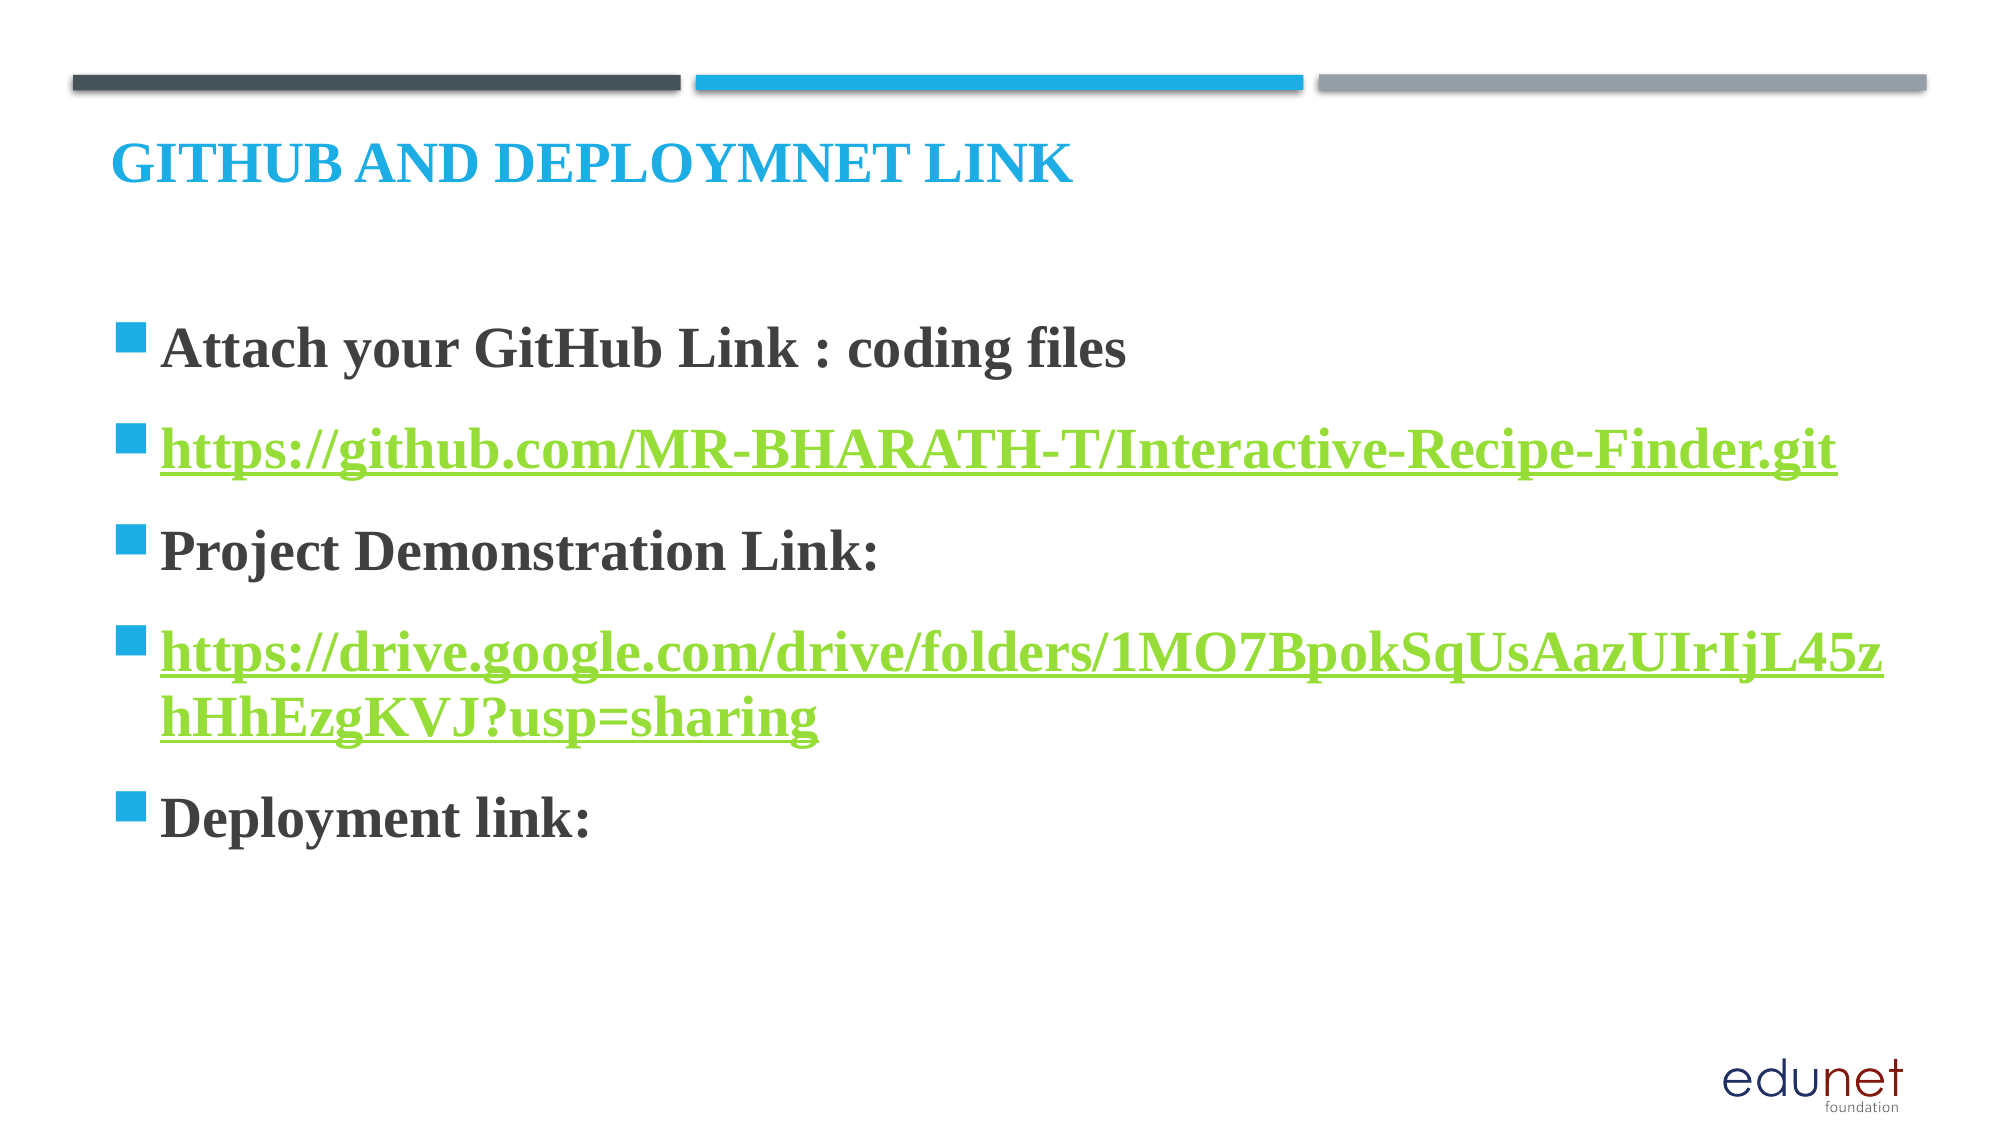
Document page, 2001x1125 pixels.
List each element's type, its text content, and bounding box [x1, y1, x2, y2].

list Attach your GitHub Link : coding files https://github.com/MR-BHARATH-T/Interactive-Recipe-Finder.git Project Demonstration Link: https://drive.google.com/drive/folders/1MO7BpokSqUsAazUIrIjL45zhHhEzgKVJ?usp=sharing Deployment link: [95, 202, 1905, 1087]
title GITHUB AND DEPLOYMNET LINK [95, 115, 1905, 202]
picture [1719, 1087, 1905, 1116]
